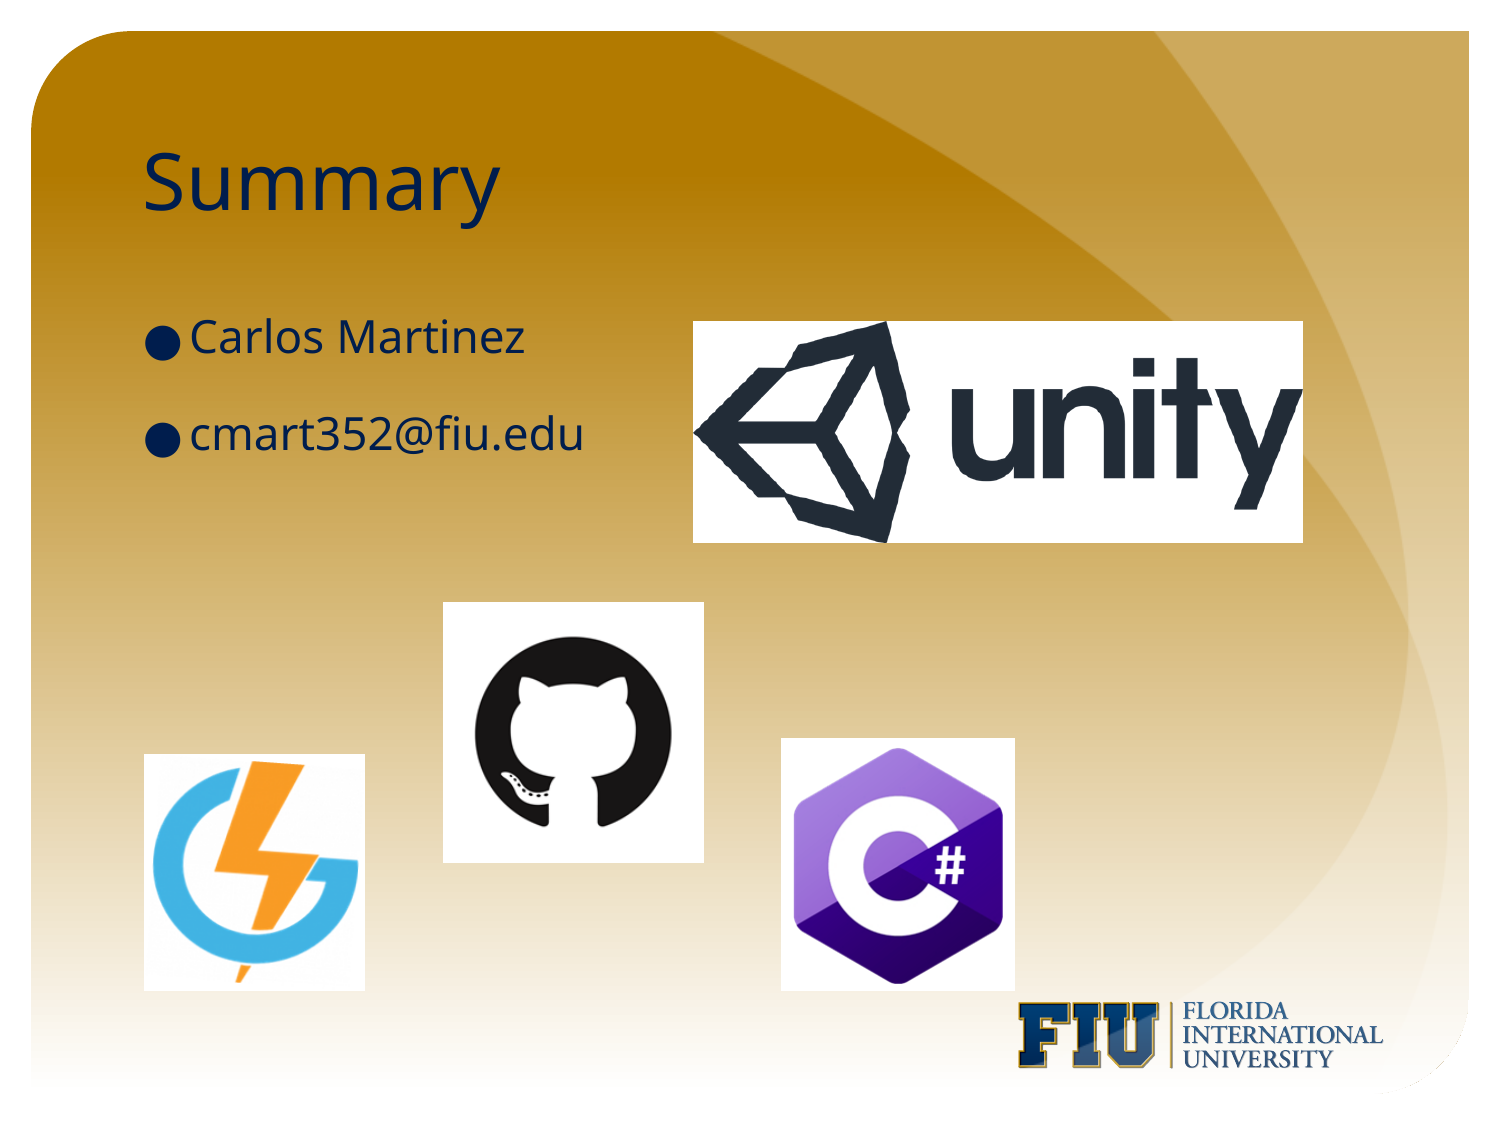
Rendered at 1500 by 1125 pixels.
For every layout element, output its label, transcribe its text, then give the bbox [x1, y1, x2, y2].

list Carlos Martinez cmart352@fiu.edu [127, 299, 1372, 991]
picture [24, 30, 1473, 1094]
title Summary [127, 62, 1372, 234]
